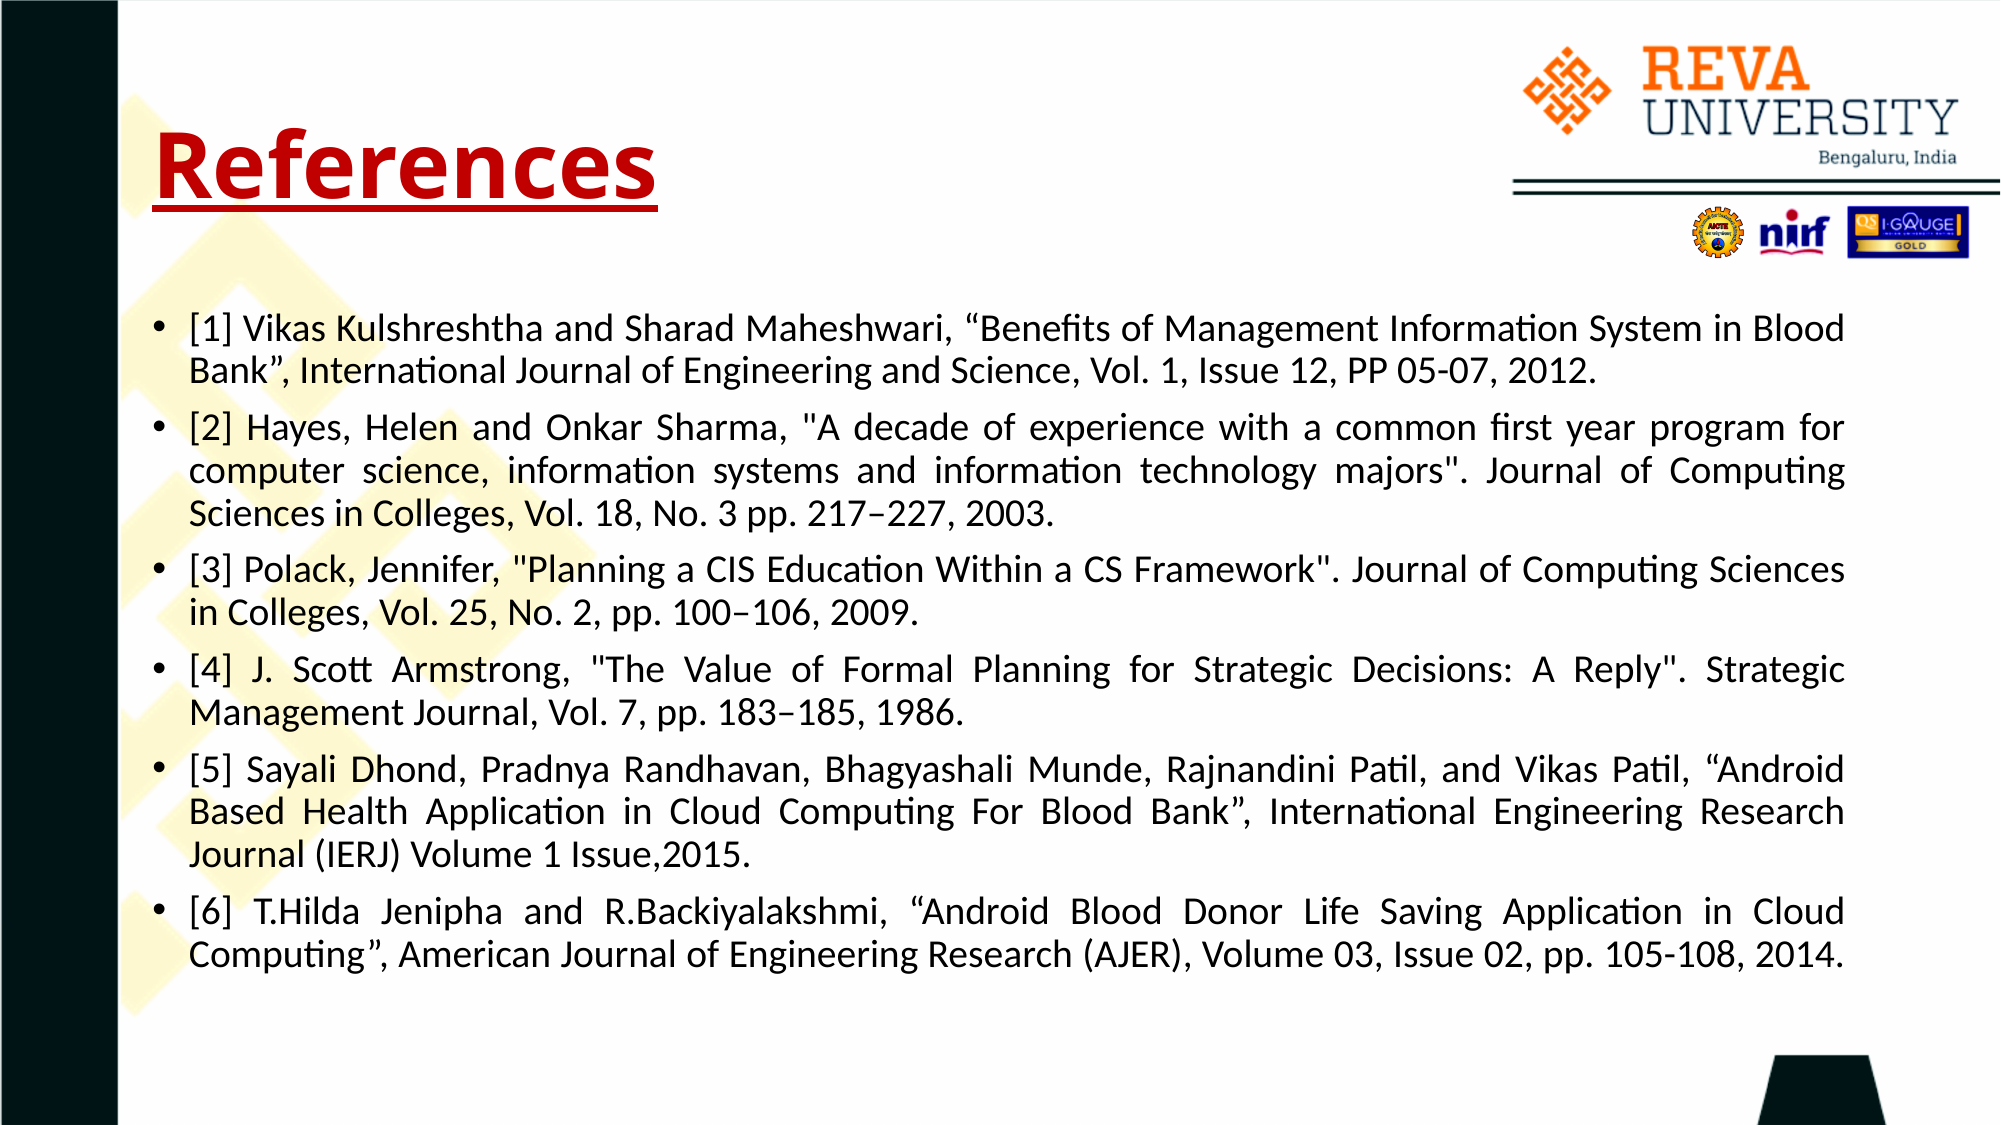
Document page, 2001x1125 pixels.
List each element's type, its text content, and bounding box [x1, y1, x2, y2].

picture [0, 0, 2001, 1125]
list [1] Vikas Kulshreshtha and Sharad Maheshwari, “Benefits of Management Information System in Blood Bank”, International Journal of Engineering and Science, Vol. 1, Issue 12, PP 05-07, 2012. [2] Hayes, Helen and Onkar Sharma, "A decade of experience with a common first year program for computer science, information systems and information technology majors". Journal of Computing Sciences in Colleges, Vol. 18, No. 3 pp. 217–227, 2003. [3] Polack, Jennifer, "Planning a CIS Education Within a CS Framework". Journal of Computing Sciences in Colleges, Vol. 25, No. 2, pp. 100–106, 2009. [4] J. Scott Armstrong, "The Value of Formal Planning for Strategic Decisions: A Reply". Strategic Management Journal, Vol. 7, pp. 183–185, 1986. [5] Sayali Dhond, Pradnya Randhavan, Bhagyashali Munde, Rajnandini Patil, and Vikas Patil, “Android Based Health Application in Cloud Computing For Blood Bank”, International Engineering Research Journal (IERJ) Volume 1 Issue,2015. [6] T.Hilda Jenipha and R.Backiyalakshmi, “Android Blood Donor Life Saving Application in Cloud Computing”, American Journal of Engineering Research (AJER), Volume 03, Issue 02, pp. 105-108, 2014. [137, 299, 1863, 1014]
title References [137, 59, 1863, 278]
